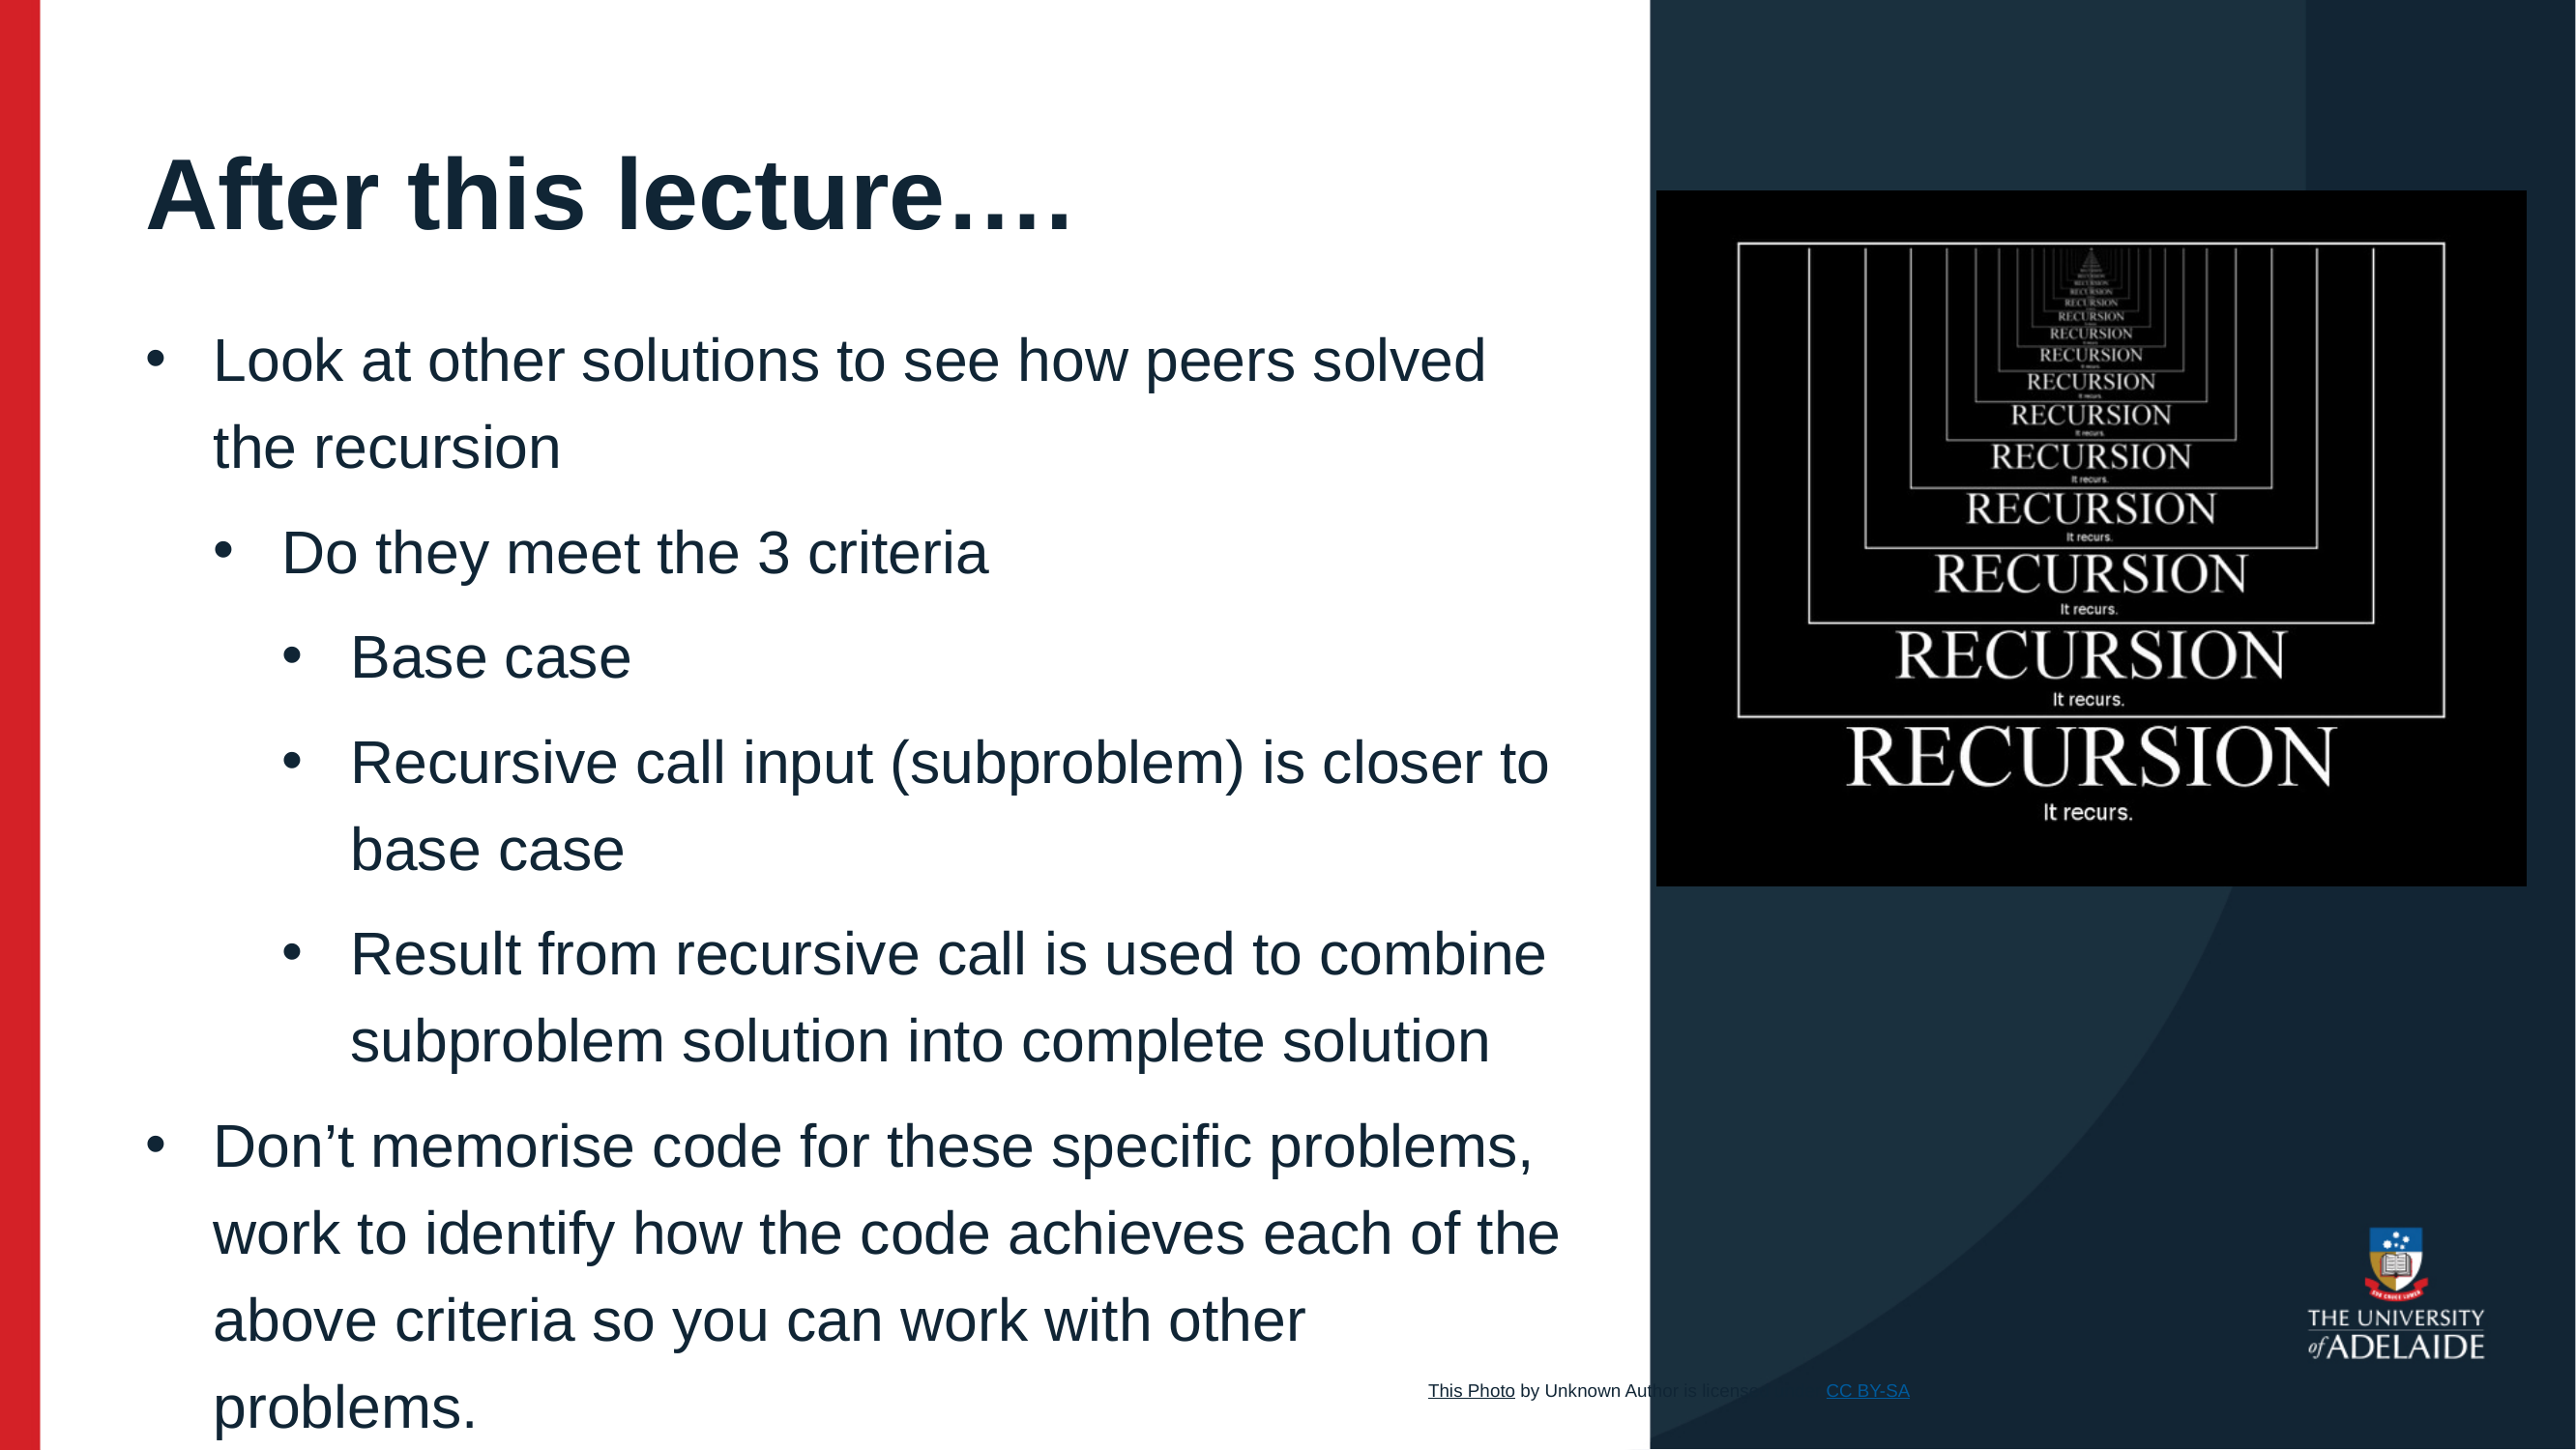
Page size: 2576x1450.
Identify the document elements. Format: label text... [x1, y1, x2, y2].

list After this lecture…. [145, 104, 1576, 289]
list Look at other solutions to see how peers solved the recursion Do they meet the 3 criteria Base case Recursive call input (subproblem) is closer to base case Result from recursive call is used to combine subproblem solution into complete solution Don’t memorise code for these specific problems, work to identify how the code achieves each of the above criteria so you can work with other problems. [145, 306, 1576, 1346]
picture [0, 0, 2576, 1450]
text_box This Photo by Unknown Author is licensed under CC BY-SA [1414, 1371, 1956, 1408]
